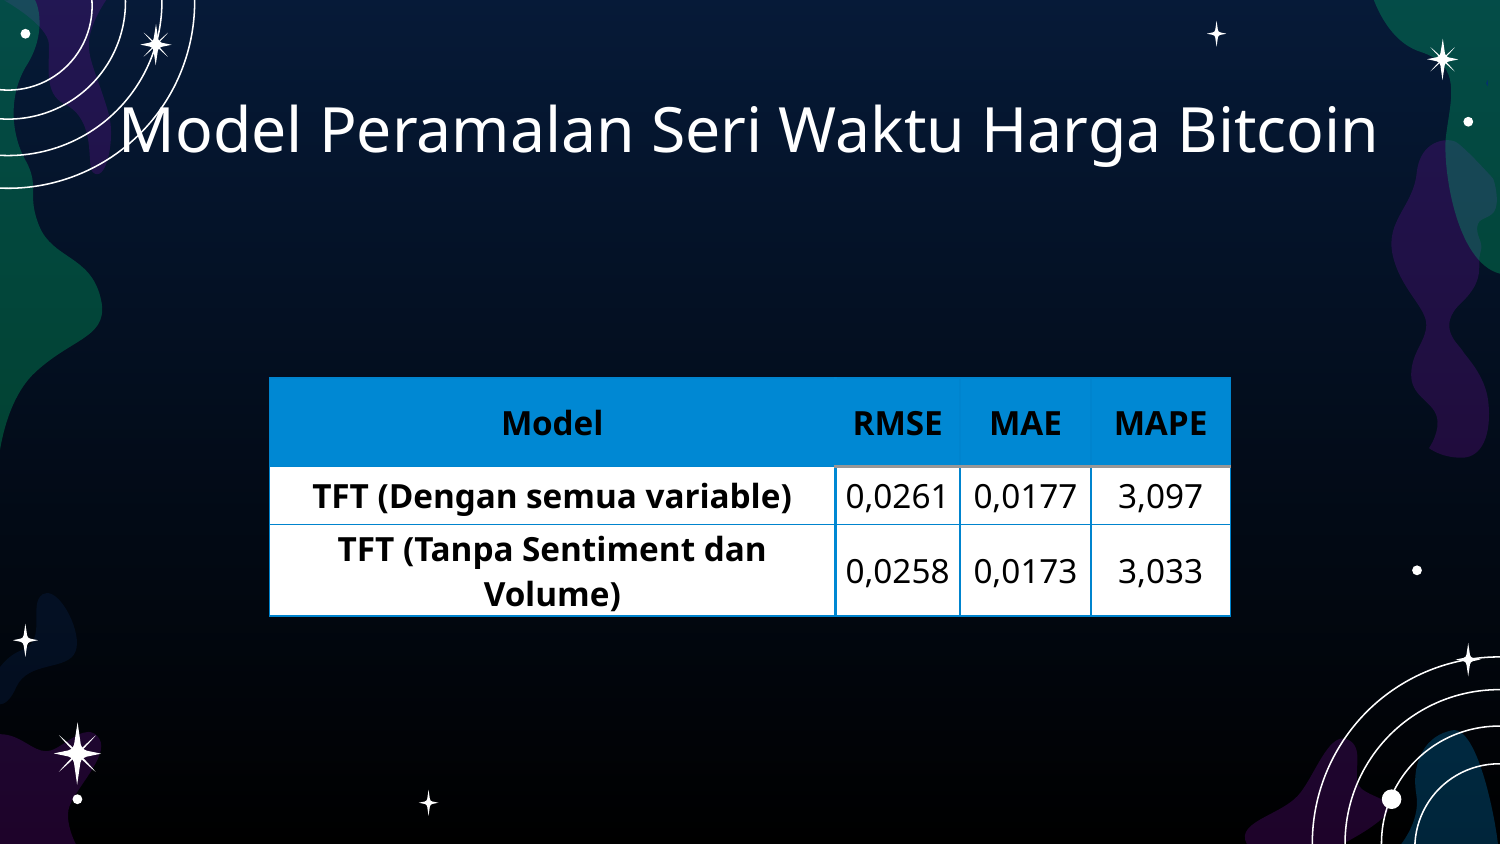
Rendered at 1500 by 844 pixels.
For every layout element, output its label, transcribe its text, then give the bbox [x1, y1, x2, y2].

table_cell 3,033 [1092, 525, 1230, 615]
table_cell TFT (Tanpa Sentiment dan Volume) [270, 525, 834, 615]
table_cell 0,0258 [837, 525, 959, 615]
table_header RMSE [837, 379, 959, 465]
table_cell 0,0261 [837, 468, 959, 524]
table_cell 3,097 [1092, 468, 1230, 524]
table_header Model [270, 379, 834, 466]
title Model Peramalan Seri Waktu Harga Bitcoin [47, 74, 1453, 169]
table_cell TFT (Dengan semua variable) [270, 467, 834, 524]
table_header MAE [961, 379, 1090, 465]
table_header MAPE [1092, 379, 1230, 465]
table_cell 0,0177 [961, 468, 1090, 524]
table_cell 0,0173 [961, 525, 1090, 615]
